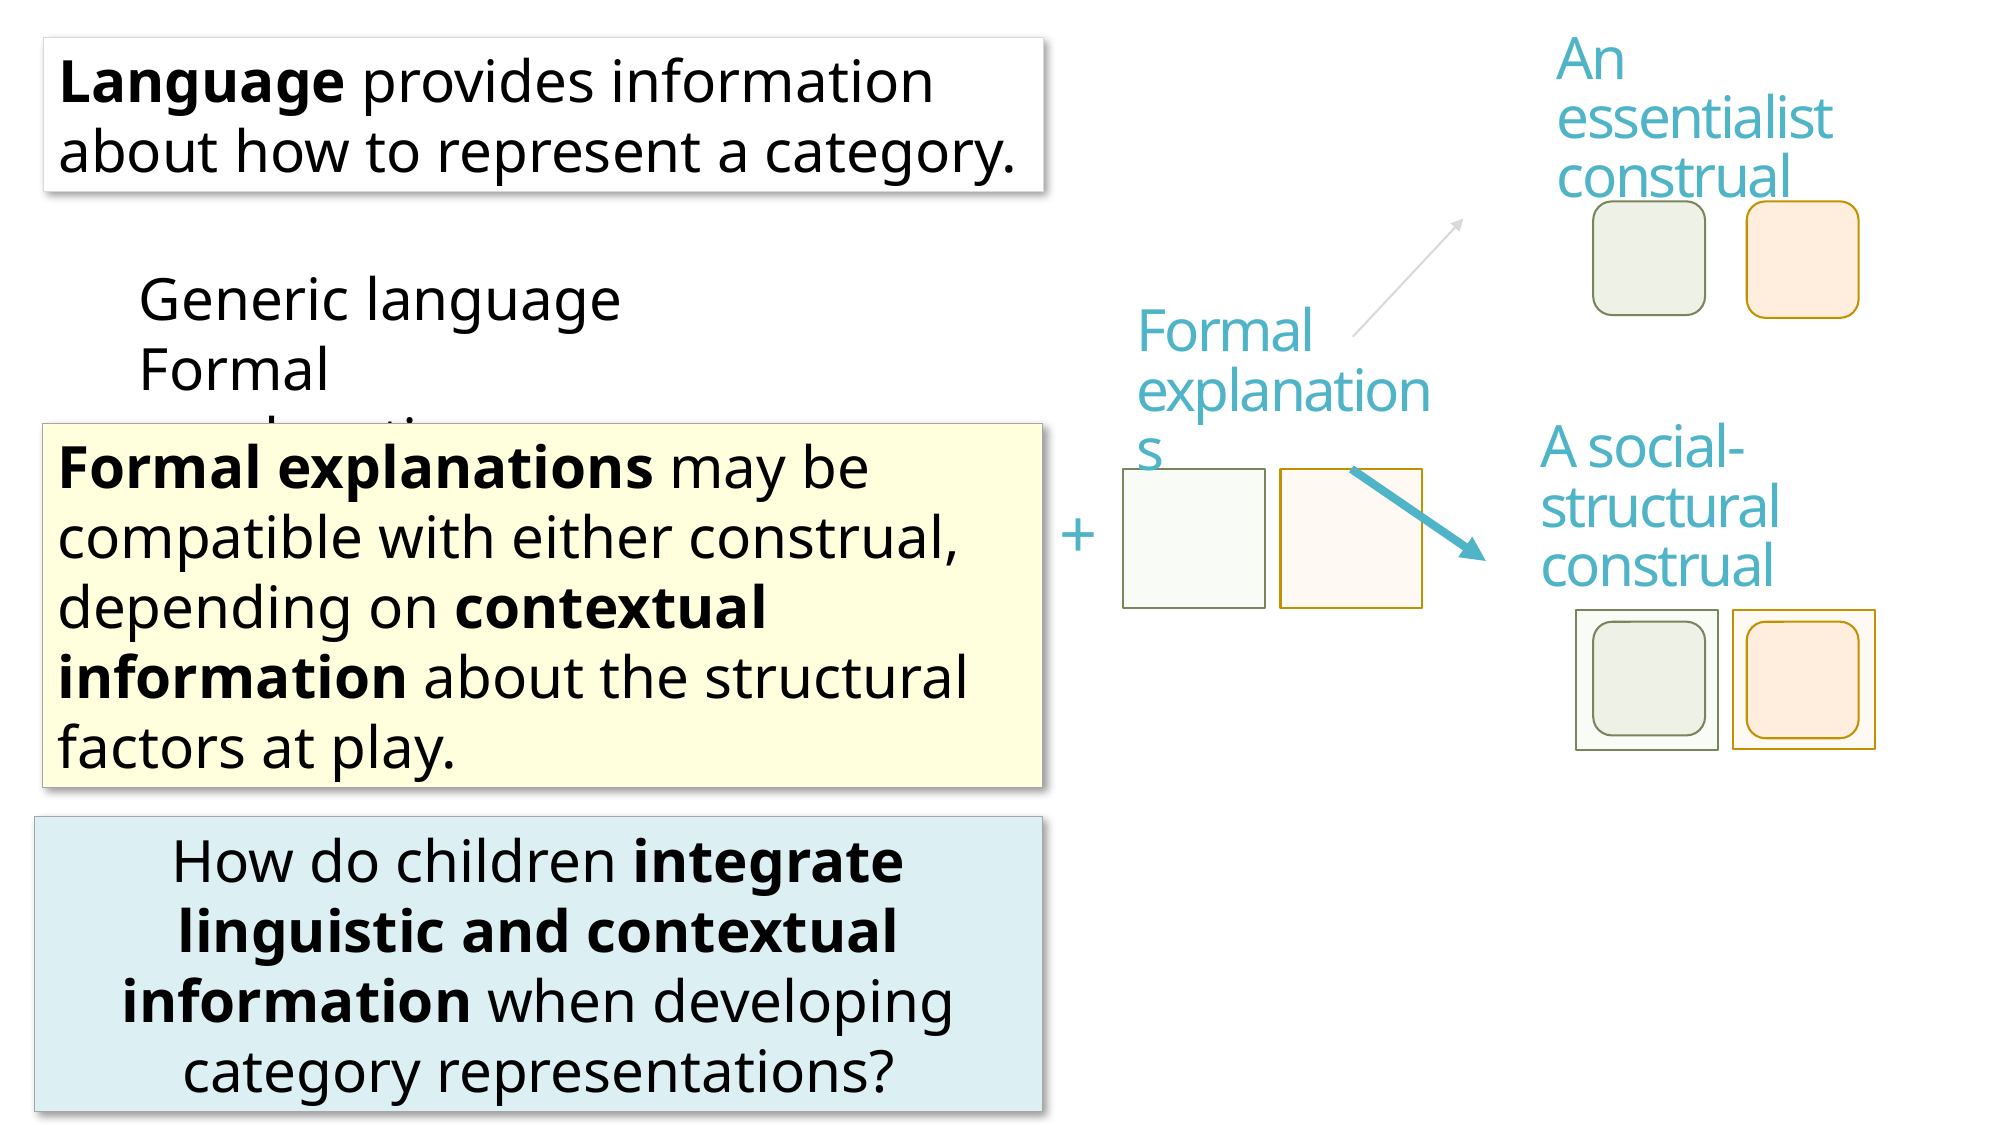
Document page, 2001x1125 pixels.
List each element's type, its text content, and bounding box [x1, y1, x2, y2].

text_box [1352, 218, 1464, 337]
text_box Formal explanations [1121, 265, 1462, 521]
text_box Language provides information about how to represent a category. [43, 37, 1044, 192]
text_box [1575, 609, 1876, 750]
text_box A social-structural construal [1525, 381, 1958, 638]
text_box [1593, 201, 1859, 319]
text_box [1351, 468, 1487, 562]
text_box How do children integrate linguistic and contextual information when developing category representations? [34, 816, 1043, 1112]
text_box [1279, 521, 1423, 609]
text_box [1122, 521, 1266, 609]
text_box + [1043, 479, 1114, 597]
text_box An essentialist construal [1541, 0, 1890, 249]
text_box Generic language Formal explanations [124, 254, 669, 421]
text_box Formal explanations may be compatible with either construal, depending on contextual information about the structural factors at play. [42, 423, 1043, 788]
